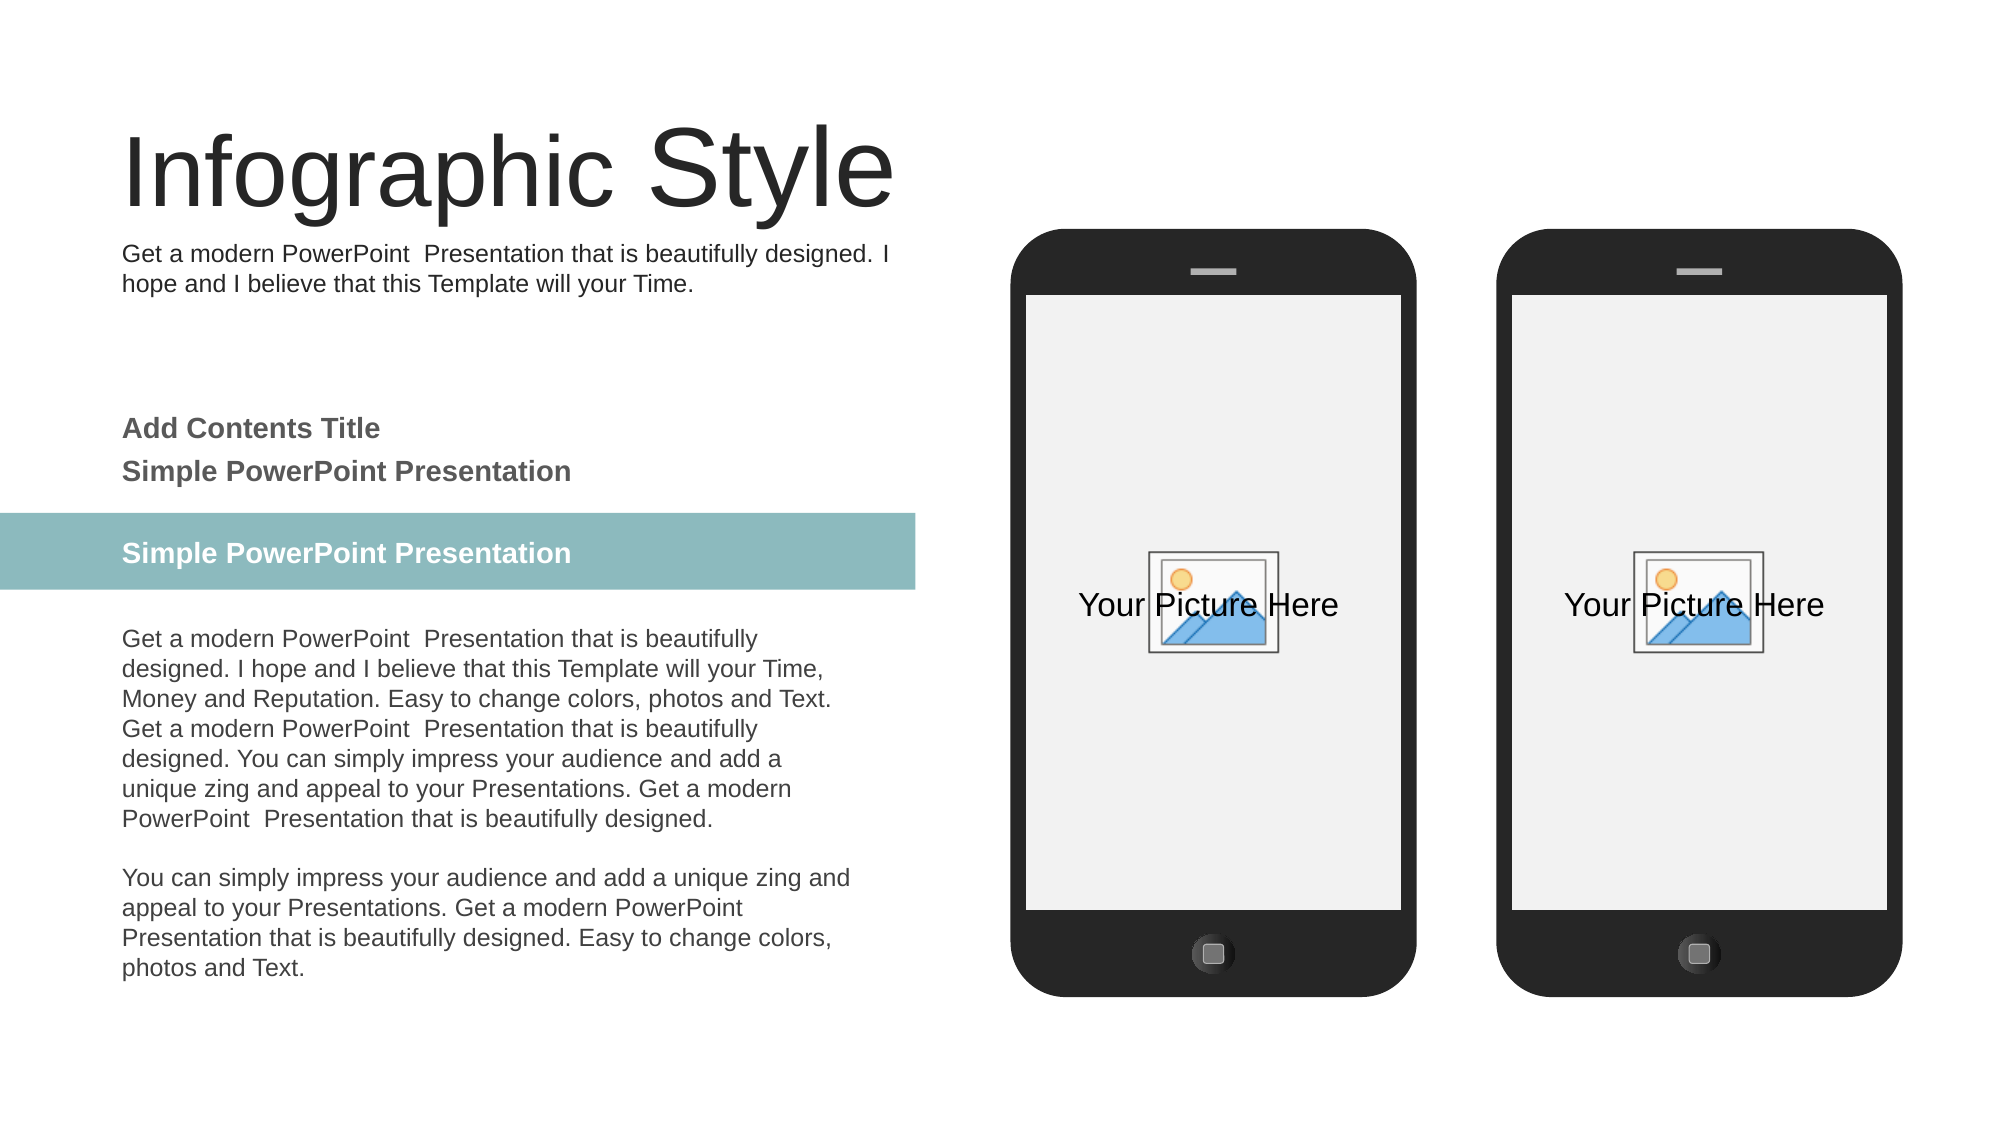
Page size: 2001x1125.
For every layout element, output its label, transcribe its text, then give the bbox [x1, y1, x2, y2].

text_box Get a modern PowerPoint Presentation that is beautifully designed. I hope and I believe that this Template will your Time. [107, 230, 916, 305]
picture [1511, 294, 1888, 911]
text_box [106, 526, 873, 994]
text_box [0, 512, 916, 591]
picture [1025, 294, 1402, 911]
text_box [106, 402, 652, 496]
text_box Infographic Style [107, 86, 916, 230]
